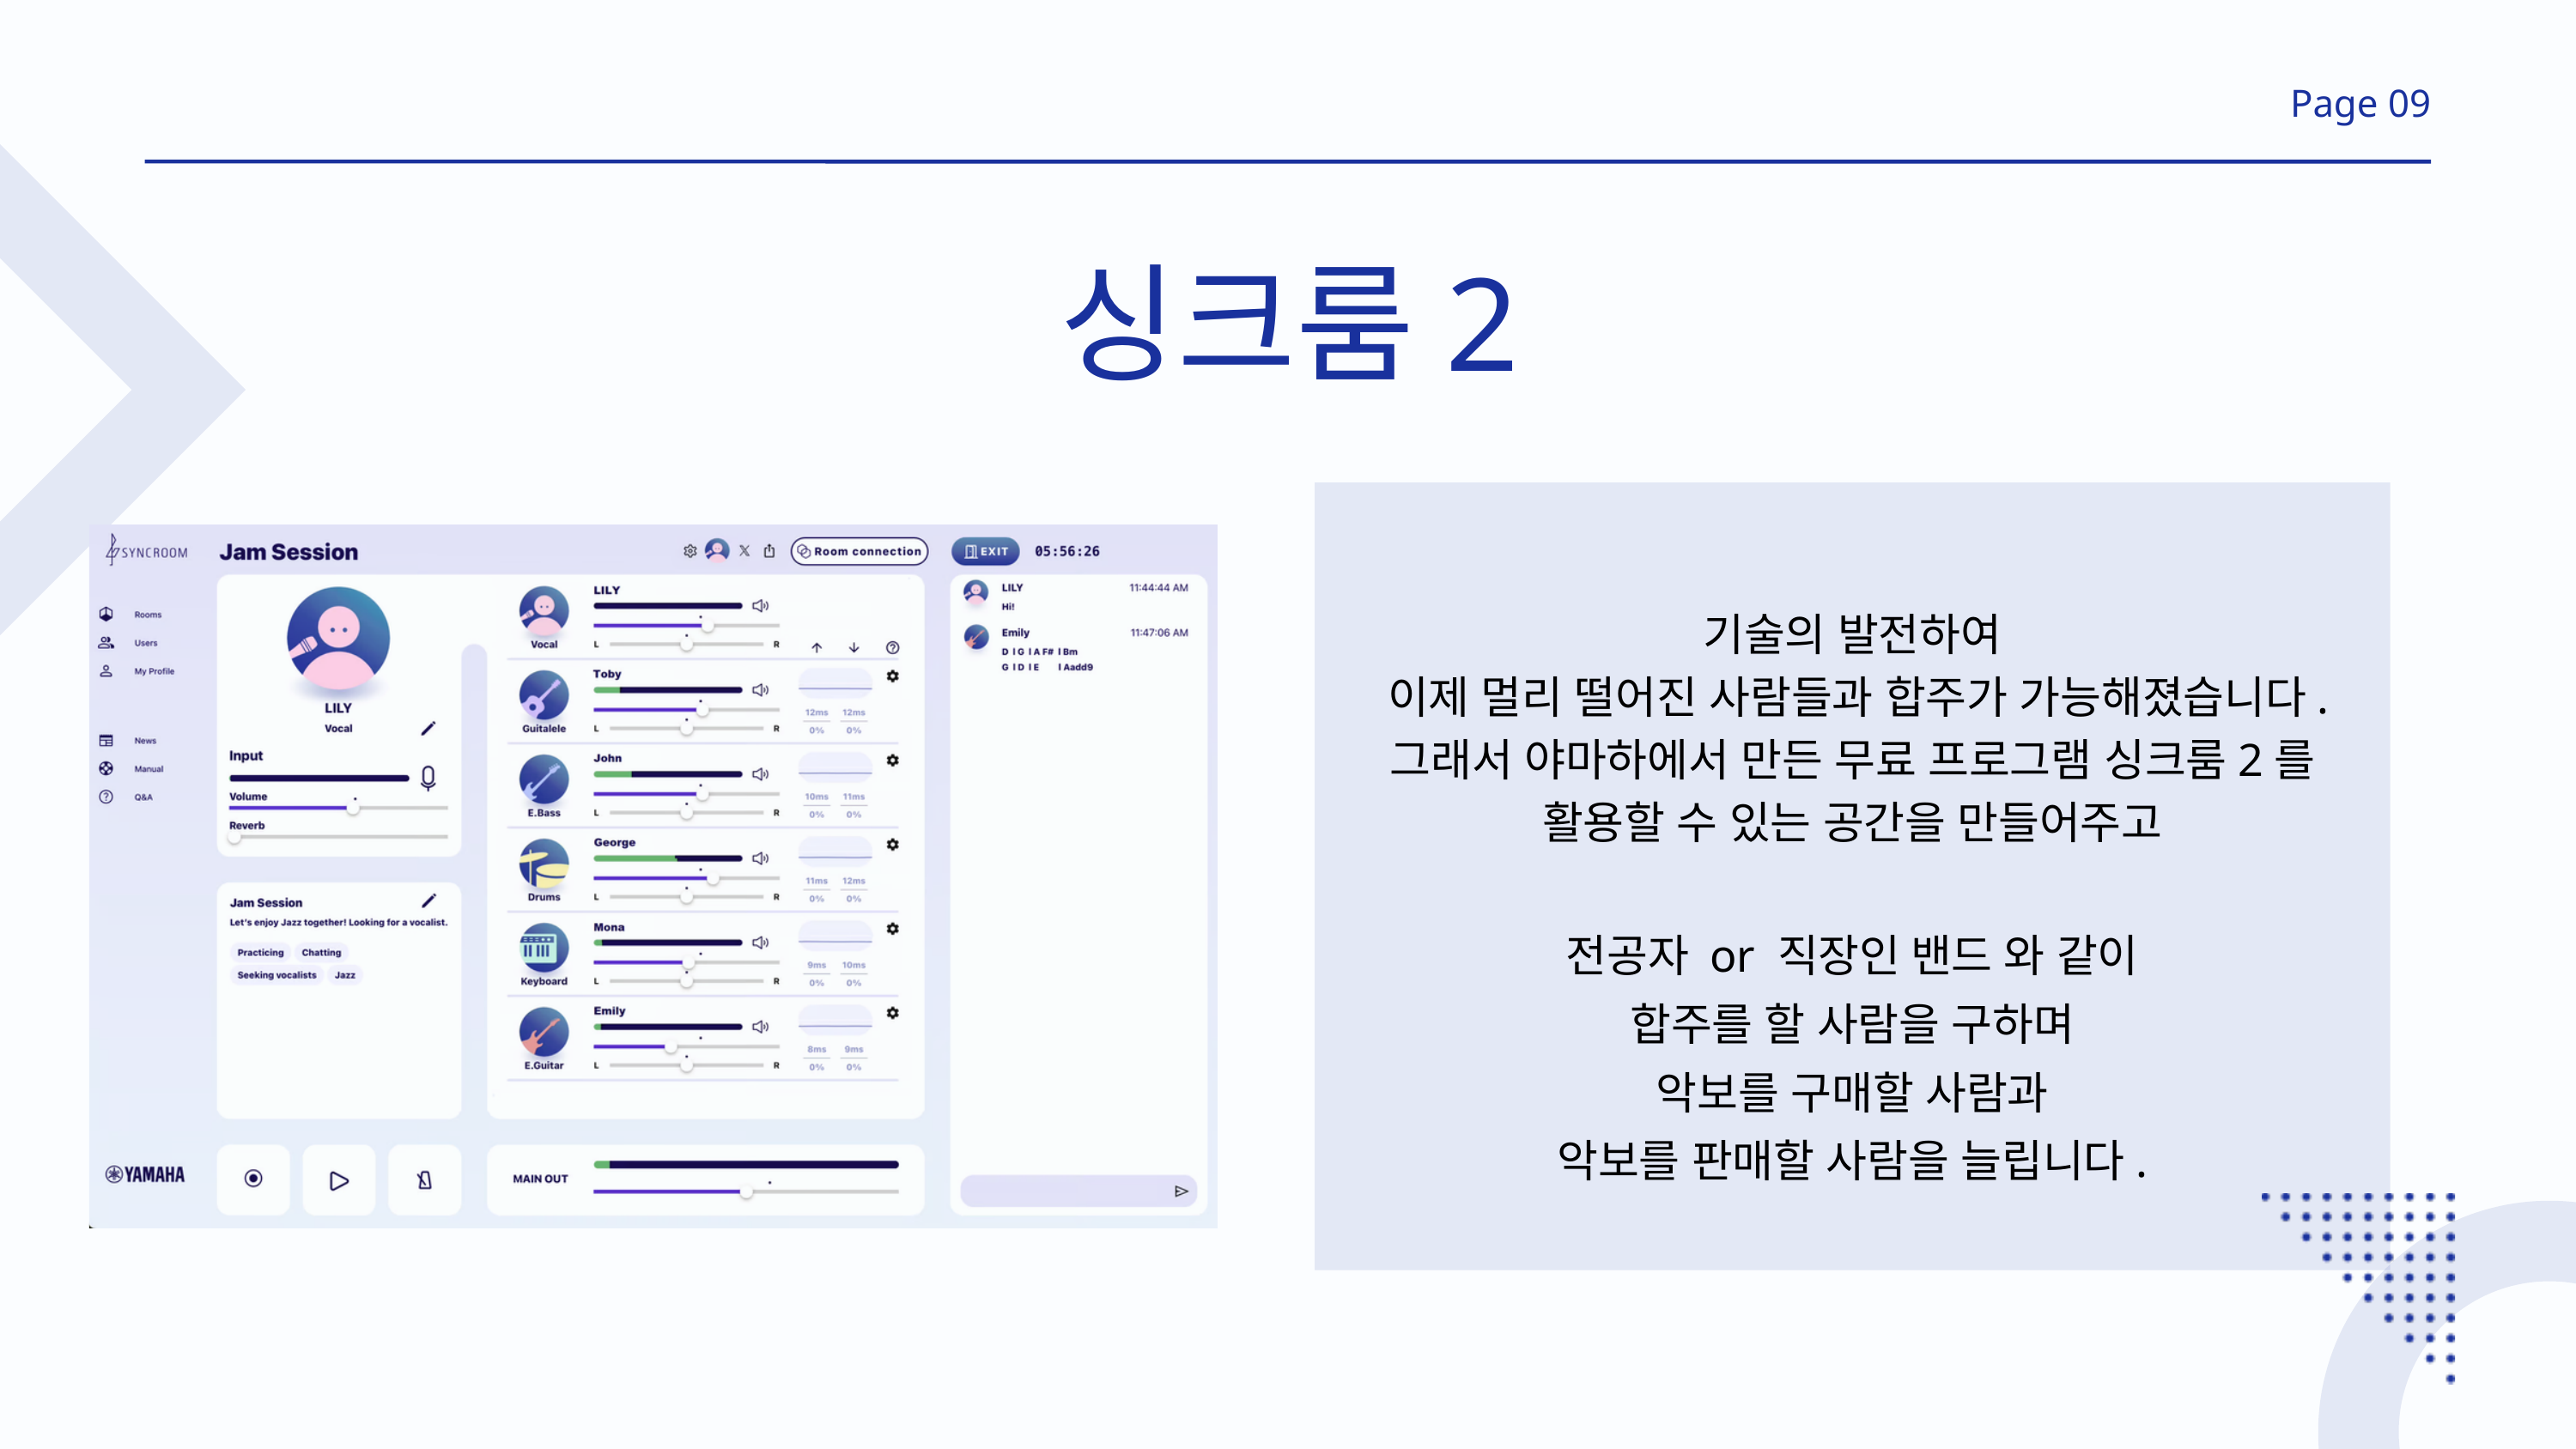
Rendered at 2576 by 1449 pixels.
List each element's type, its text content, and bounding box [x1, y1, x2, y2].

text_box Page 09 [1803, 67, 2432, 125]
text_box [88, 524, 1218, 1228]
text_box 싱크룸2 [698, 270, 1880, 397]
text_box [2395, 1193, 2456, 1240]
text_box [2358, 1240, 2576, 1449]
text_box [0, 200, 190, 579]
text_box [2262, 1276, 2354, 1385]
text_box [1314, 482, 2391, 1270]
